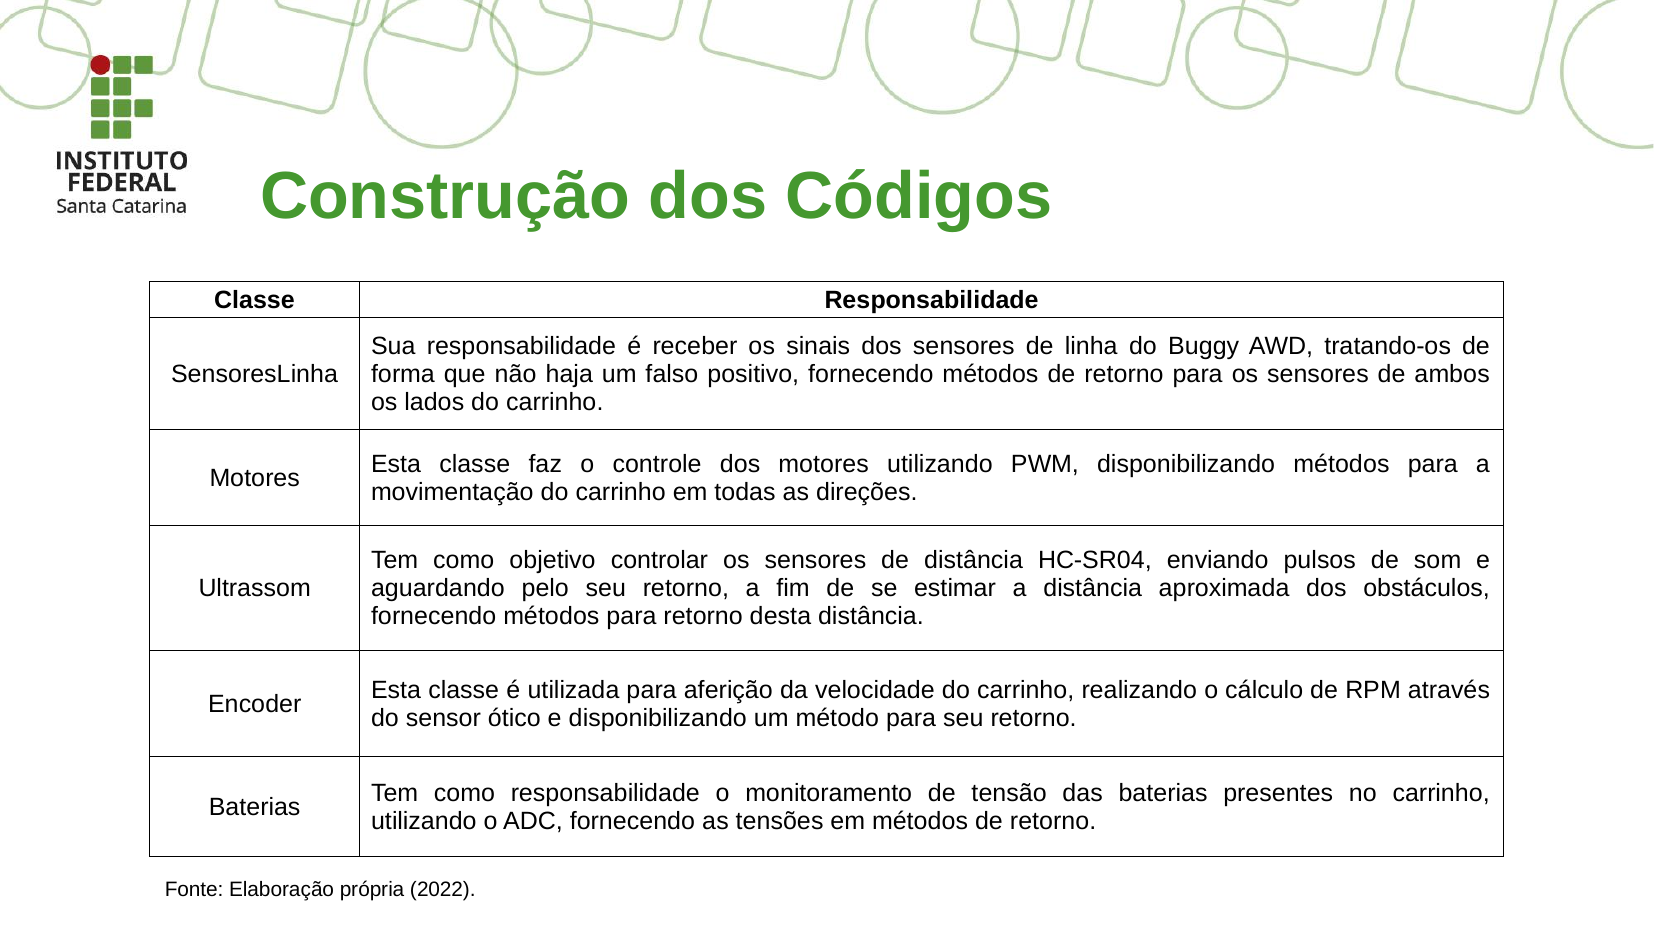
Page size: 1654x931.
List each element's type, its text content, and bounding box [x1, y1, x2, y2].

title Construção dos Códigos [259, 154, 1571, 230]
table_header Responsabilidade [360, 282, 1503, 317]
table_cell Sua responsabilidade é receber os sinais dos sensores de linha do Buggy AWD, tratando-os de forma que não haja um falso positivo, fornecendo métodos de retorno para os sensores de ambos os lados do carrinho. [360, 318, 1503, 429]
table_cell Tem como objetivo controlar os sensores de distância HC-SR04, enviando pulsos de som e aguardando pelo seu retorno, a fim de se estimar a distância aproximada dos obstáculos, fornecendo métodos para retorno desta distância. [360, 526, 1503, 650]
table_cell Ultrassom [150, 526, 359, 650]
picture [0, 0, 1654, 931]
table_cell Baterias [150, 757, 359, 856]
table_cell Encoder [150, 651, 359, 756]
table_cell SensoresLinha [150, 318, 359, 429]
table_cell Esta classe faz o controle dos motores utilizando PWM, disponibilizando métodos para a movimentação do carrinho em todas as direções. [360, 430, 1503, 525]
table_cell Tem como responsabilidade o monitoramento de tensão das baterias presentes no carrinho, utilizando o ADC, fornecendo as tensões em métodos de retorno. [360, 757, 1503, 856]
table_header Classe [150, 282, 359, 317]
table_cell Motores [150, 430, 359, 525]
text_box Fonte: Elaboração própria (2022). [149, 862, 642, 913]
table_cell Esta classe é utilizada para aferição da velocidade do carrinho, realizando o cálculo de RPM através do sensor ótico e disponibilizando um método para seu retorno. [360, 651, 1503, 756]
